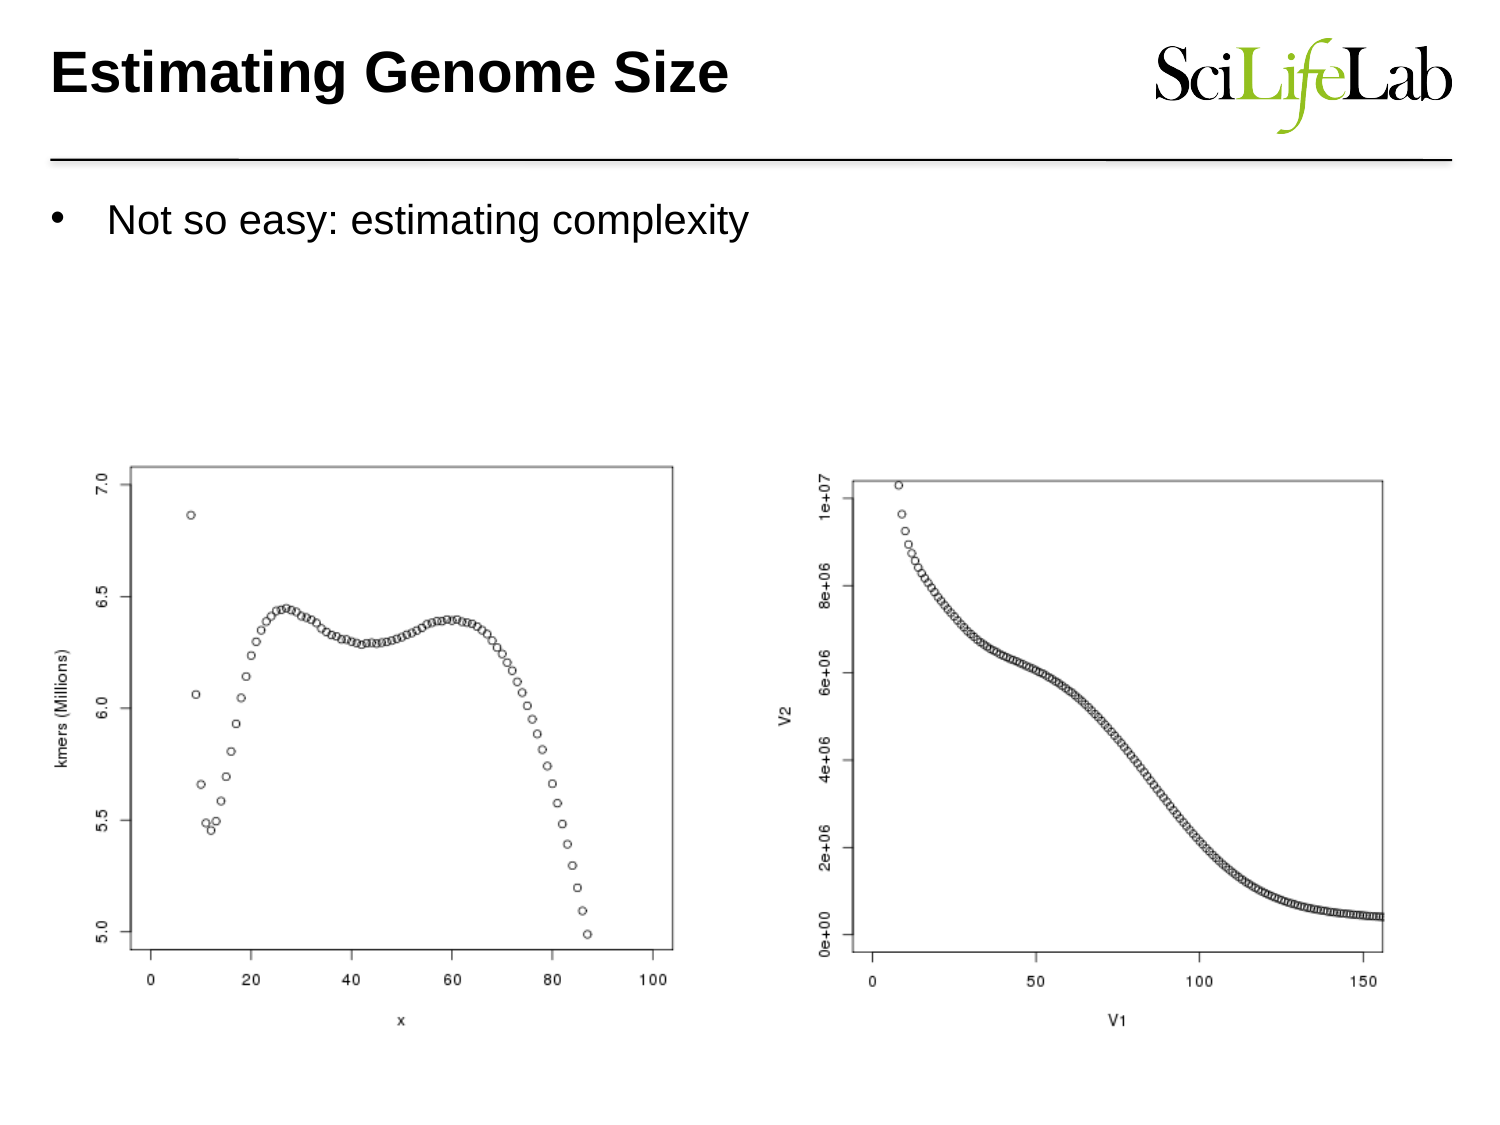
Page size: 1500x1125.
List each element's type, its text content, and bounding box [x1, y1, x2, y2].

list Not so easy: estimating complexity [50, 192, 1452, 1005]
picture [773, 401, 1424, 1052]
picture [48, 385, 715, 1052]
title Estimating Genome Size [50, 34, 1452, 139]
